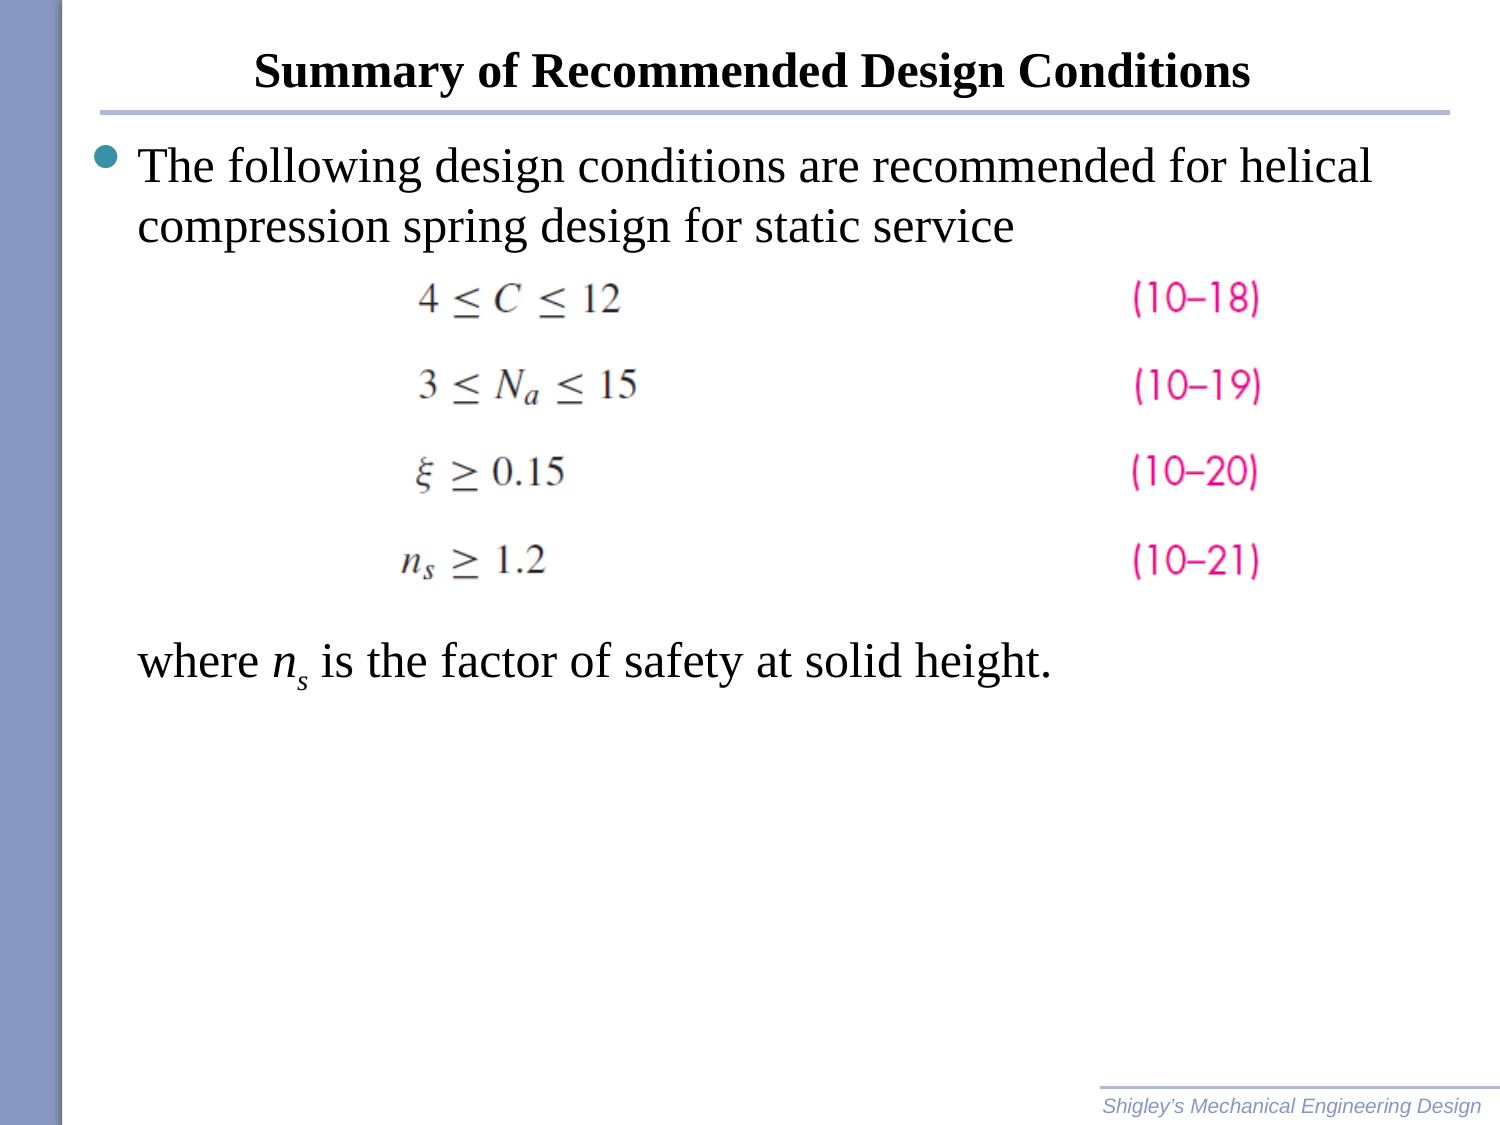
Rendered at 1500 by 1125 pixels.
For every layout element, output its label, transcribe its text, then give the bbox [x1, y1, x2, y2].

footer Shigley’s Mechanical Engineering Design [1087, 1074, 1500, 1125]
picture [412, 274, 1263, 327]
picture [399, 537, 1266, 590]
title Summary of Recommended Design Conditions [137, 30, 1368, 106]
picture [409, 446, 1263, 500]
list The following design conditions are recommended for helical compression spring design for static service where ns is the factor of safety at solid height. [62, 125, 1500, 1050]
picture [412, 360, 1263, 413]
